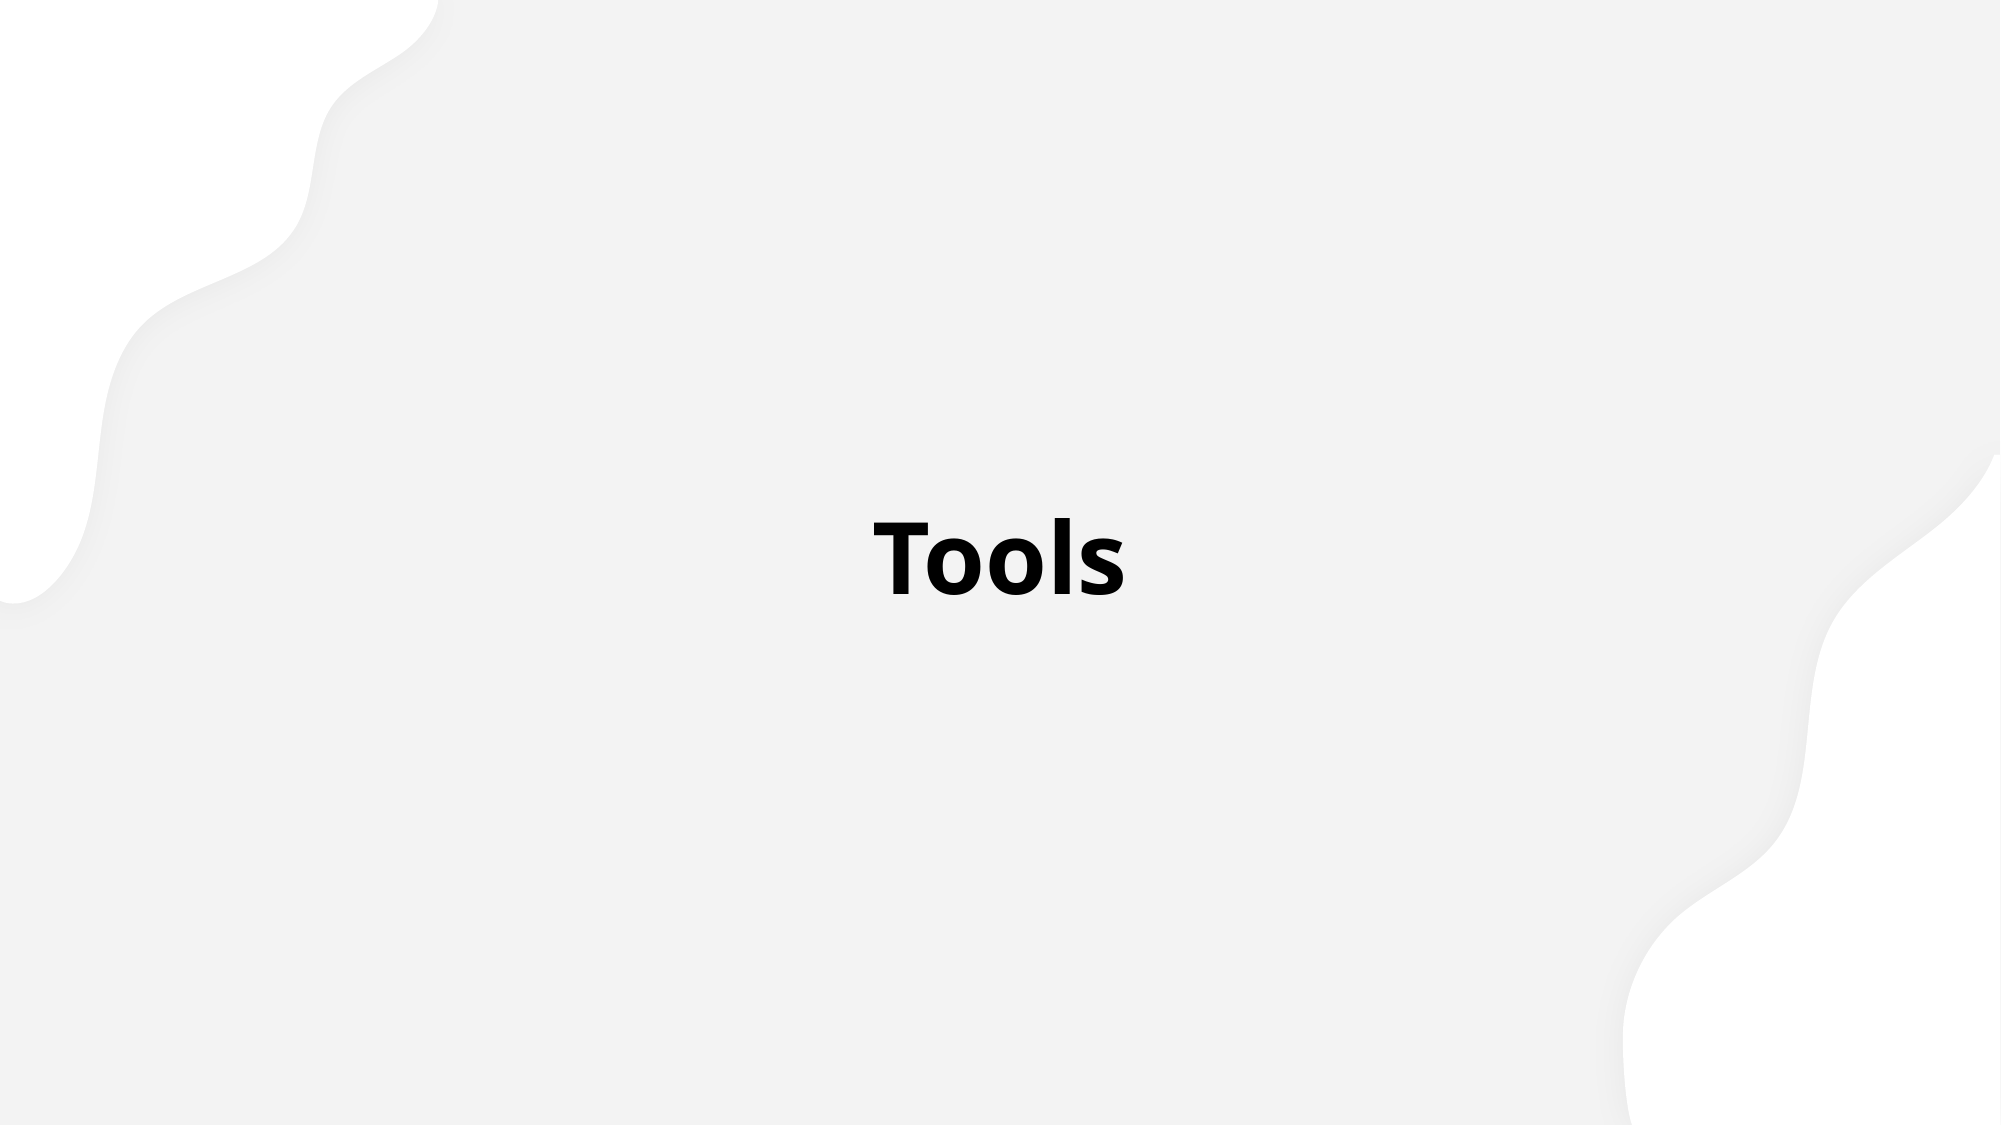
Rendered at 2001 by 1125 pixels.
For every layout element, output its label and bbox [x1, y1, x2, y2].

picture [87, 79, 1913, 1046]
